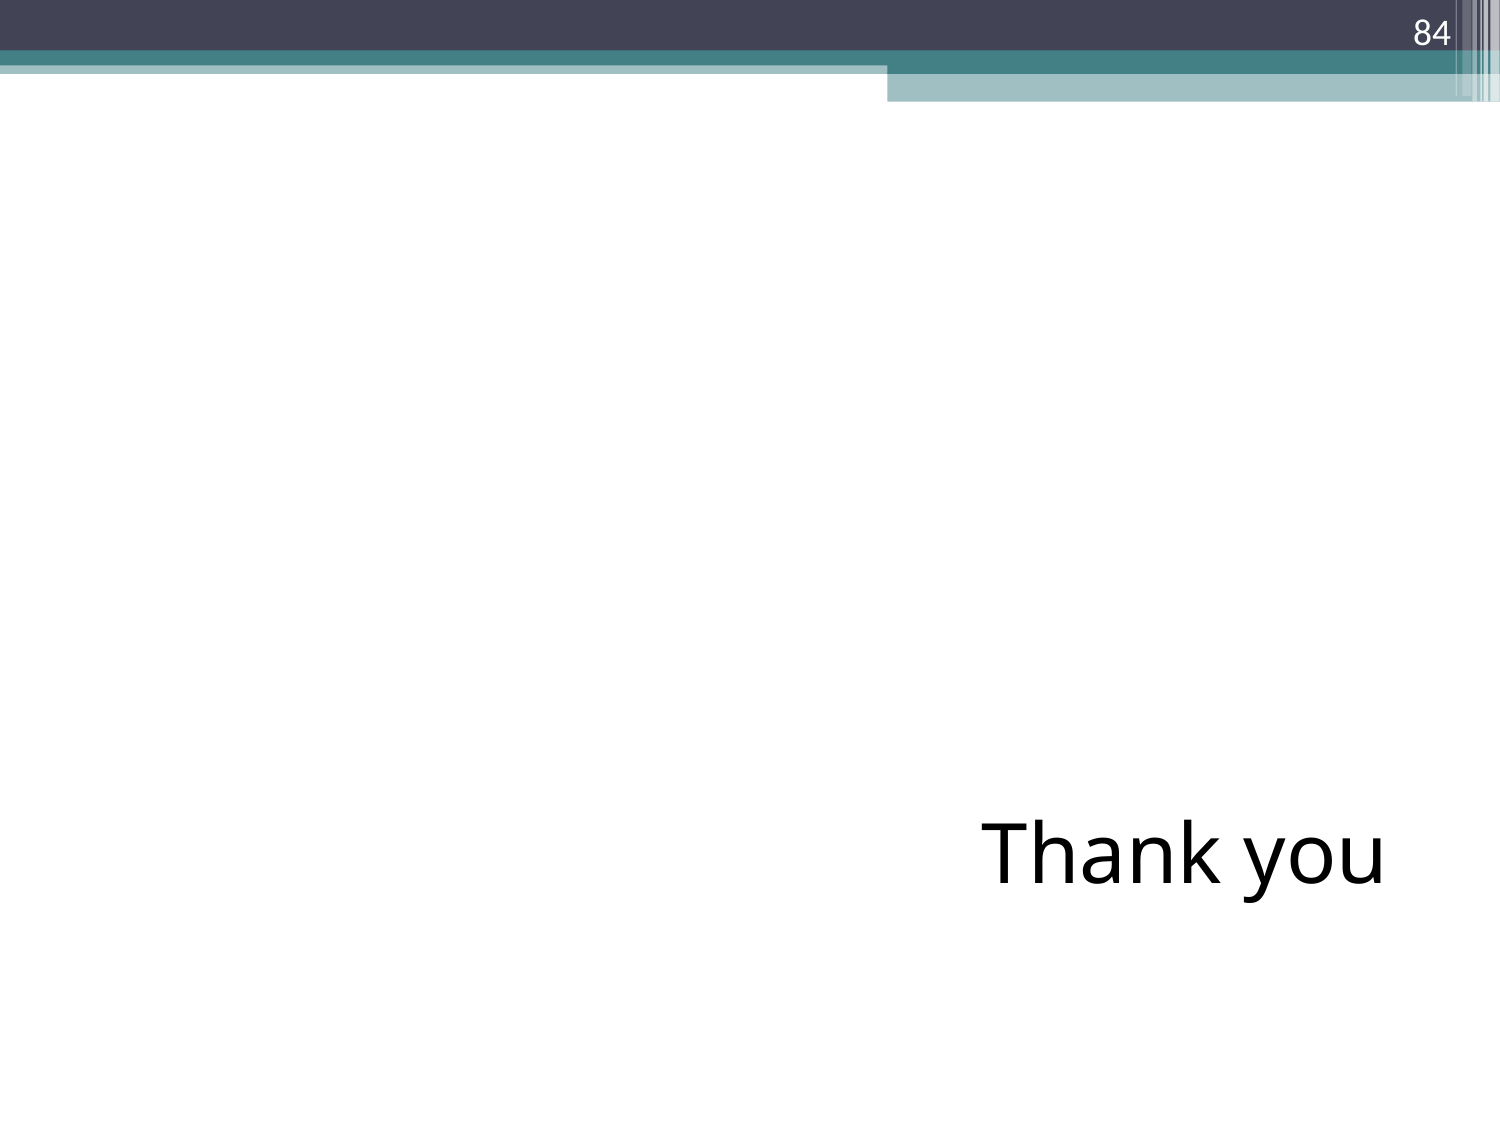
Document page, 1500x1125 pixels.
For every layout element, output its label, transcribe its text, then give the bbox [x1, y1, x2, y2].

text_box Thank you [74, 761, 1425, 938]
text_box <number> [1340, 0, 1466, 61]
